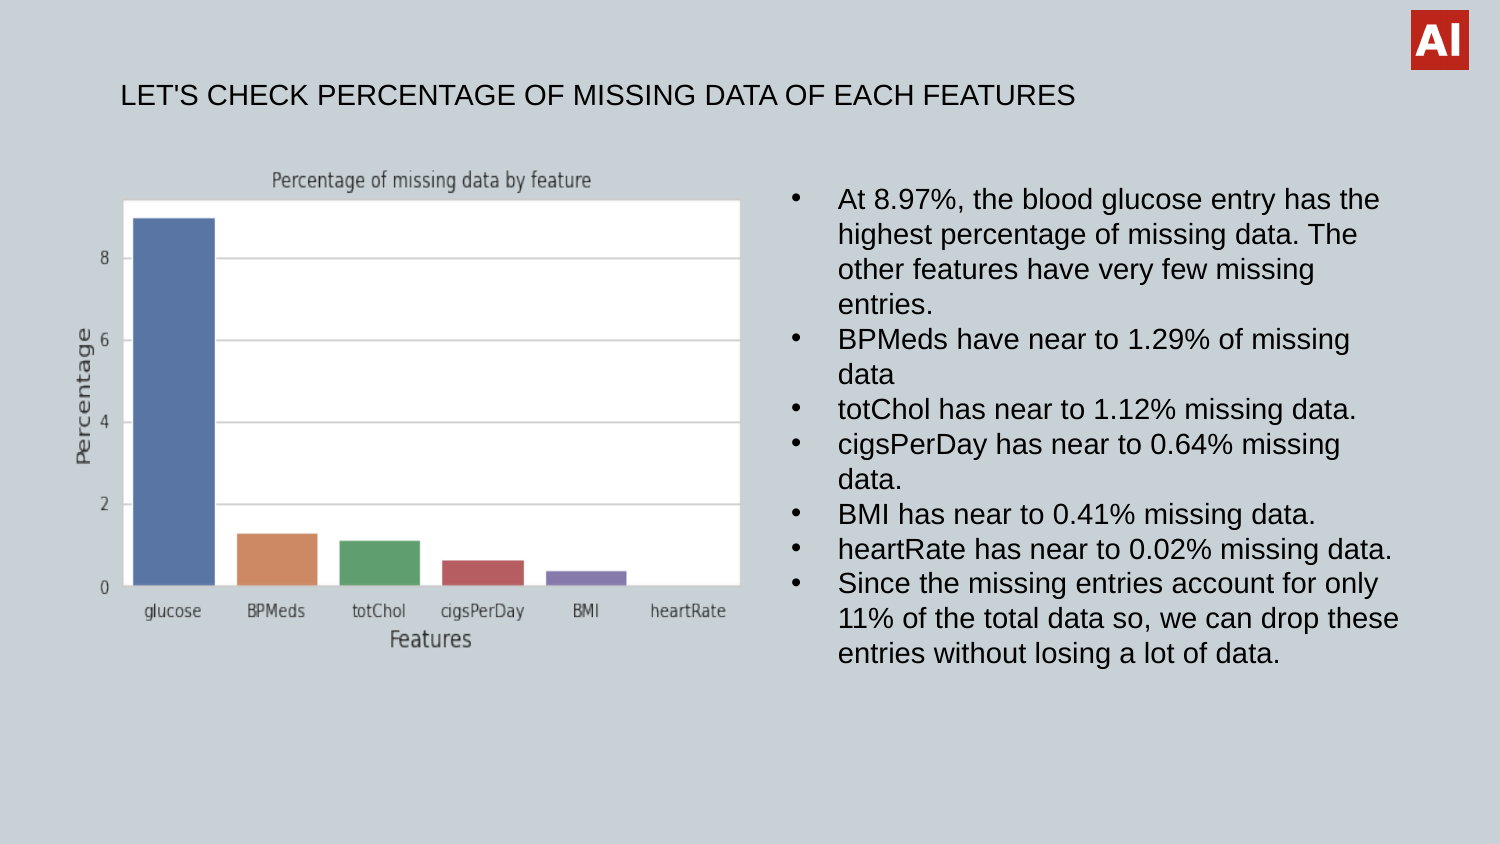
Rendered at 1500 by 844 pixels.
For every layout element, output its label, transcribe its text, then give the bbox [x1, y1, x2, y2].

picture [64, 158, 751, 666]
picture [1411, 10, 1469, 70]
text_box LET'S CHECK PERCENTAGE OF MISSING DATA OF EACH FEATURES [105, 68, 1110, 119]
text_box At 8.97%, the blood glucose entry has the highest percentage of missing data. The other features have very few missing entries. BPMeds have near to 1.29% of missing data totChol has near to 1.12% missing data. cigsPerDay has near to 0.64% missing data. BMI has near to 0.41% missing data. heartRate has near to 0.02% missing data. Since the missing entries account for only 11% of the total data so, we can drop these entries without losing a lot of data. [776, 172, 1417, 678]
